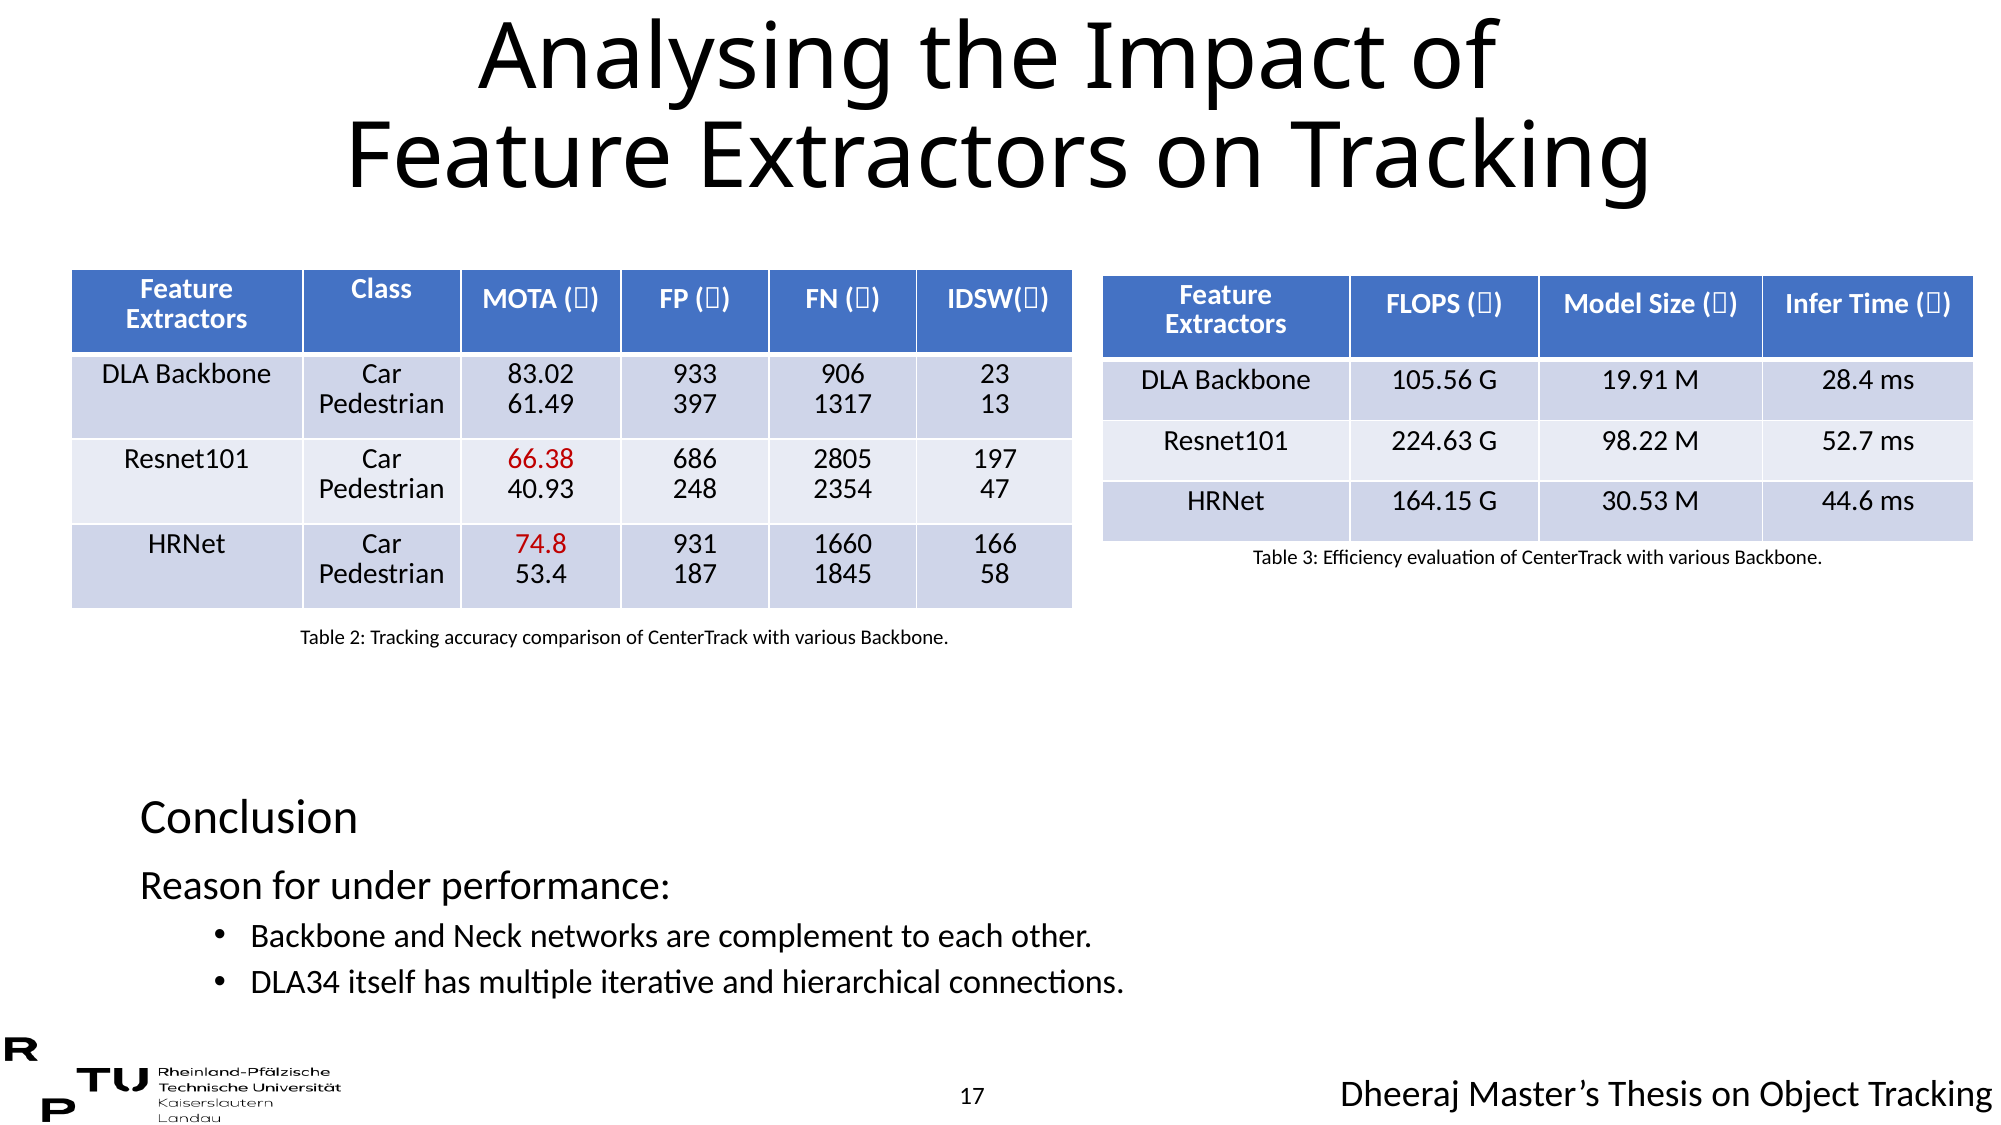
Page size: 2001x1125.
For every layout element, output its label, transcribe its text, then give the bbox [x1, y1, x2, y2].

title Analysing the Impact of Feature Extractors on Tracking [137, 0, 1863, 218]
picture [0, 1034, 345, 1125]
table_header IDSW() [917, 270, 1072, 352]
table_cell 30.53 M [1540, 482, 1762, 536]
table_cell HRNet [72, 525, 302, 608]
text_box Dheeraj Master’s Thesis on Object Tracking [1325, 1061, 2000, 1121]
text_box Table 2: Tracking accuracy comparison of CenterTrack with various Backbone. [285, 616, 965, 656]
table_cell 2805 2354 [770, 440, 916, 523]
text_box 17 [923, 1065, 1000, 1125]
table_cell Car Pedestrian [304, 440, 460, 523]
table_cell Car Pedestrian [304, 525, 460, 608]
table_cell 686 248 [622, 440, 768, 523]
table_header Feature Extractors [72, 270, 302, 352]
table_cell DLA Backbone [72, 357, 302, 438]
table_header Class [304, 270, 460, 352]
table_cell 224.63 G [1351, 421, 1538, 480]
table_cell 105.56 G [1351, 362, 1538, 420]
table_cell 197 47 [917, 440, 1072, 523]
table_cell 23 13 [917, 357, 1072, 438]
table_cell 98.22 M [1540, 421, 1762, 480]
table_cell 19.91 M [1540, 362, 1762, 420]
table_header Feature Extractors [1103, 276, 1349, 357]
table_cell Resnet101 [72, 440, 302, 523]
table_cell 931 187 [622, 525, 768, 608]
table_cell 74.8 53.4 [462, 525, 620, 608]
table_header FN () [770, 270, 916, 352]
table_cell 83.02 61.49 [462, 357, 620, 438]
table_cell DLA Backbone [1103, 362, 1349, 420]
table_cell 44.6 ms [1763, 482, 1973, 541]
table_header Infer Time () [1763, 276, 1973, 357]
table_cell 52.7 ms [1763, 421, 1973, 480]
table_cell 933 397 [622, 357, 768, 438]
table_cell 906 1317 [770, 357, 916, 438]
table_cell 66.38 40.93 [462, 440, 620, 523]
table_cell 166 58 [917, 525, 1072, 608]
table_cell 1660 1845 [770, 525, 916, 608]
table_cell 28.4 ms [1763, 362, 1973, 420]
table_header MOTA () [462, 270, 620, 352]
table_header FLOPS () [1351, 276, 1538, 357]
list Conclusion Reason for under performance: Backbone and Neck networks are complement to each other. DLA34 itself has multiple iterative and hierarchical connections. [125, 244, 1987, 1014]
table_header FP () [622, 270, 768, 352]
table_cell 164.15 G [1351, 482, 1538, 536]
text_box Table 3: Efficiency evaluation of CenterTrack with various Backbone. [1238, 536, 1838, 576]
table_cell HRNet [1103, 482, 1349, 541]
table_cell Resnet101 [1103, 421, 1349, 480]
table_header Model Size () [1540, 276, 1762, 357]
table_cell Car Pedestrian [304, 357, 460, 438]
